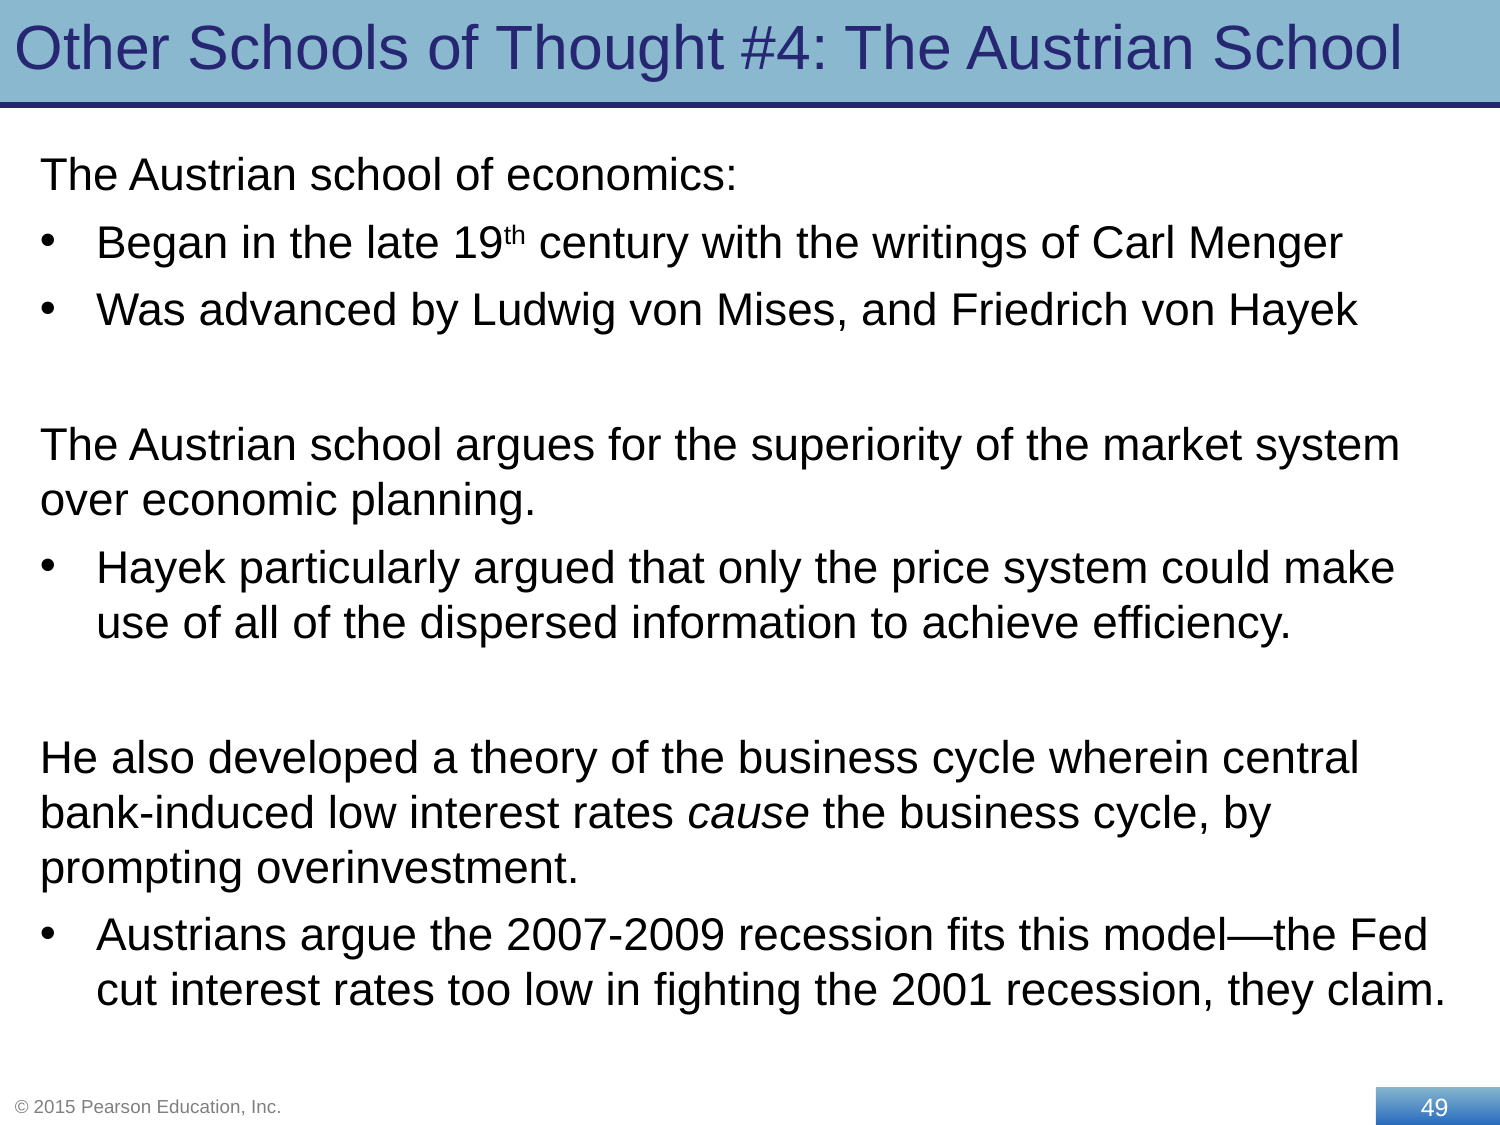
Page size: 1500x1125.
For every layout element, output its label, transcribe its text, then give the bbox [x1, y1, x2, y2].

title Other Schools of Thought #4: The Austrian School [0, 0, 1500, 105]
list The Austrian school of economics: Began in the late 19th century with the writings of Carl Menger Was advanced by Ludwig von Mises, and Friedrich von Hayek The Austrian school argues for the superiority of the market system over economic planning. Hayek particularly argued that only the price system could make use of all of the dispersed information to achieve efficiency. He also developed a theory of the business cycle wherein central bank-induced low interest rates cause the business cycle, by prompting overinvestment. Austrians argue the 2007-2009 recession fits this model—the Fed cut interest rates too low in fighting the 2001 recession, they claim. [24, 137, 1475, 1063]
